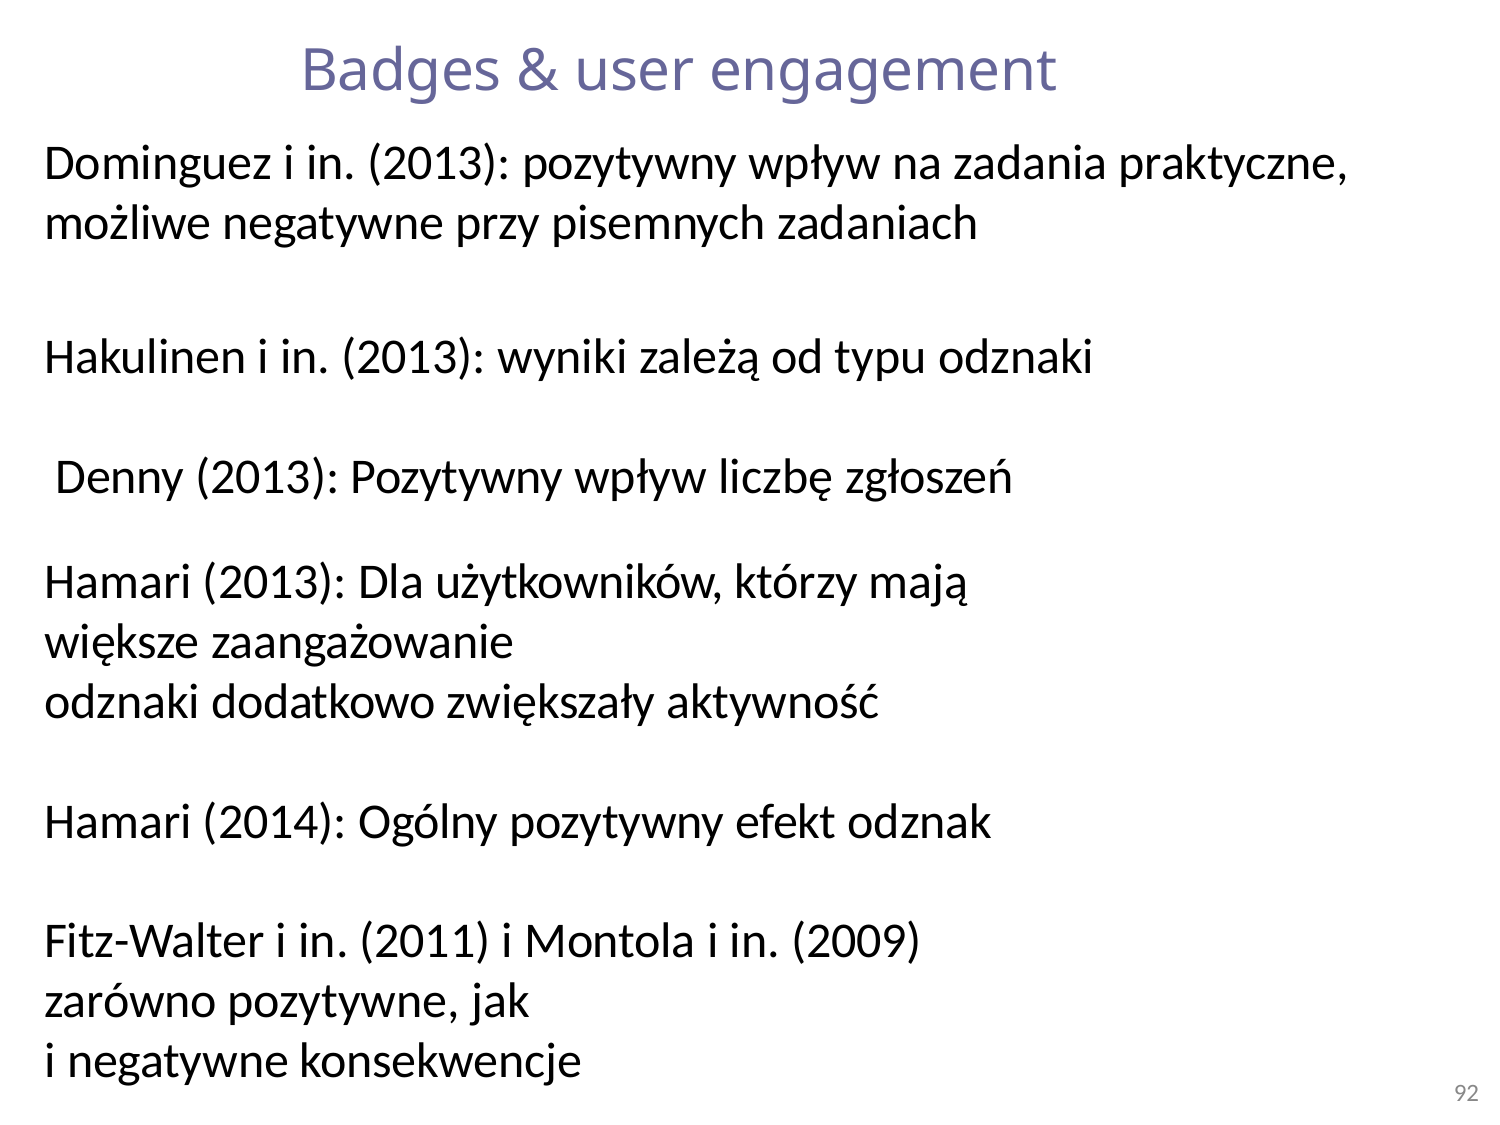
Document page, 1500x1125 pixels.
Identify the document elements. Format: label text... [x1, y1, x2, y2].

text_box Dominguez i in. (2013): pozytywny wpływ na zadania praktyczne, możliwe negatywne przy pisemnych zadaniach Hakulinen i in. (2013): wyniki zależą od typu odznaki Denny (2013): Pozytywny wpływ liczbę zgłoszeń Hamari (2013): Dla użytkowników, którzy mają większe zaangażowanie odznaki dodatkowo zwiększały aktywność Hamari (2014): Ogólny pozytywny efekt odznak Fitz-Walter i in. (2011) i Montola i in. (2009) zarówno pozytywne, jak i negatywne konsekwencje [42, 127, 1468, 1087]
slide_number 92 [1447, 1081, 1486, 1125]
title Badges & user engagement [297, 29, 1182, 220]
